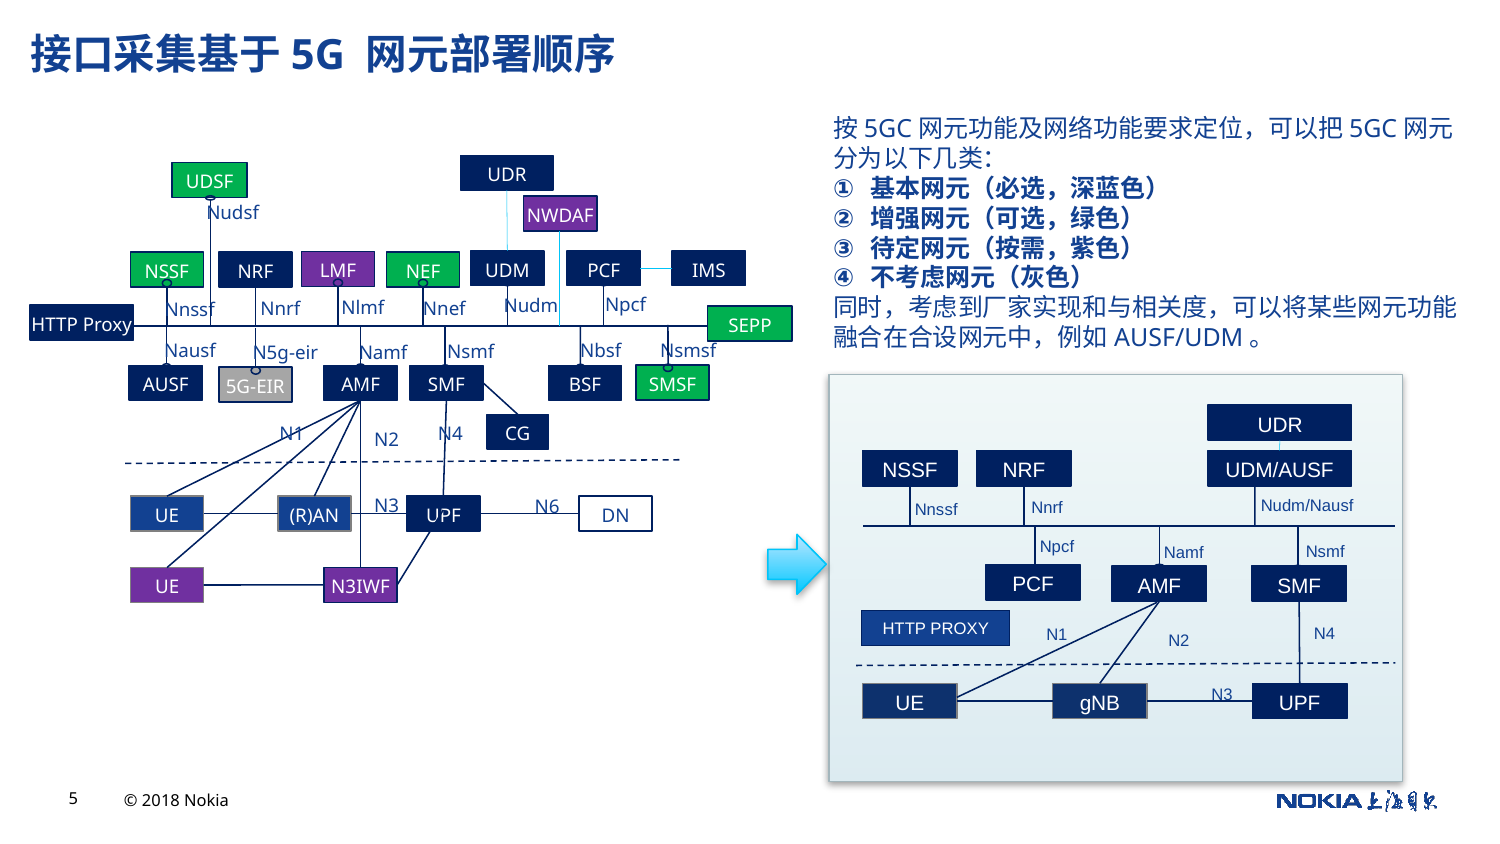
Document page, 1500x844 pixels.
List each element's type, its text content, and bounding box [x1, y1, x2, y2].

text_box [1099, 674, 1160, 684]
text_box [1248, 478, 1262, 526]
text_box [956, 674, 1158, 698]
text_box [1099, 601, 1160, 661]
text_box UPF [1252, 683, 1347, 719]
text_box [796, 533, 827, 595]
text_box NSSF [862, 450, 957, 486]
text_box UE [862, 683, 957, 719]
text_box HTTP PROXY [861, 610, 951, 646]
picture [1257, 774, 1456, 827]
text_box Nudm/Nausf [1266, 491, 1389, 518]
text_box UDM/AUSF [1207, 450, 1352, 486]
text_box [1251, 536, 1372, 602]
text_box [903, 478, 916, 526]
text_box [1111, 524, 1231, 602]
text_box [29, 155, 793, 603]
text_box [976, 450, 1098, 526]
text_box N2 [1164, 626, 1235, 652]
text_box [956, 602, 1096, 661]
text_box Npcf [1023, 535, 1030, 559]
text_box 按5GC网元功能及网络功能要求定位，可以把5GC网元分为以下几类： 基本网元（必选，深蓝色） 增强网元（可选，绿色） 待定网元（按需，紫色） 不考虑网元（灰色） 同时，考虑到厂家实现和与相关度，可以将某些网元功能融合在合设网元中，例如AUSF/UDM。 [818, 104, 1479, 390]
text_box PCF [985, 564, 1081, 600]
text_box gNB [1052, 706, 1148, 719]
text_box UDR [1207, 404, 1352, 441]
list 接口采集基于5G 网元部署顺序 [30, 27, 1394, 80]
text_box N4 [1306, 618, 1380, 645]
text_box N3 [1194, 679, 1278, 706]
text_box Npcf [1040, 533, 1106, 559]
text_box Nnssf [920, 494, 971, 521]
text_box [855, 662, 1396, 666]
text_box [828, 374, 1403, 782]
